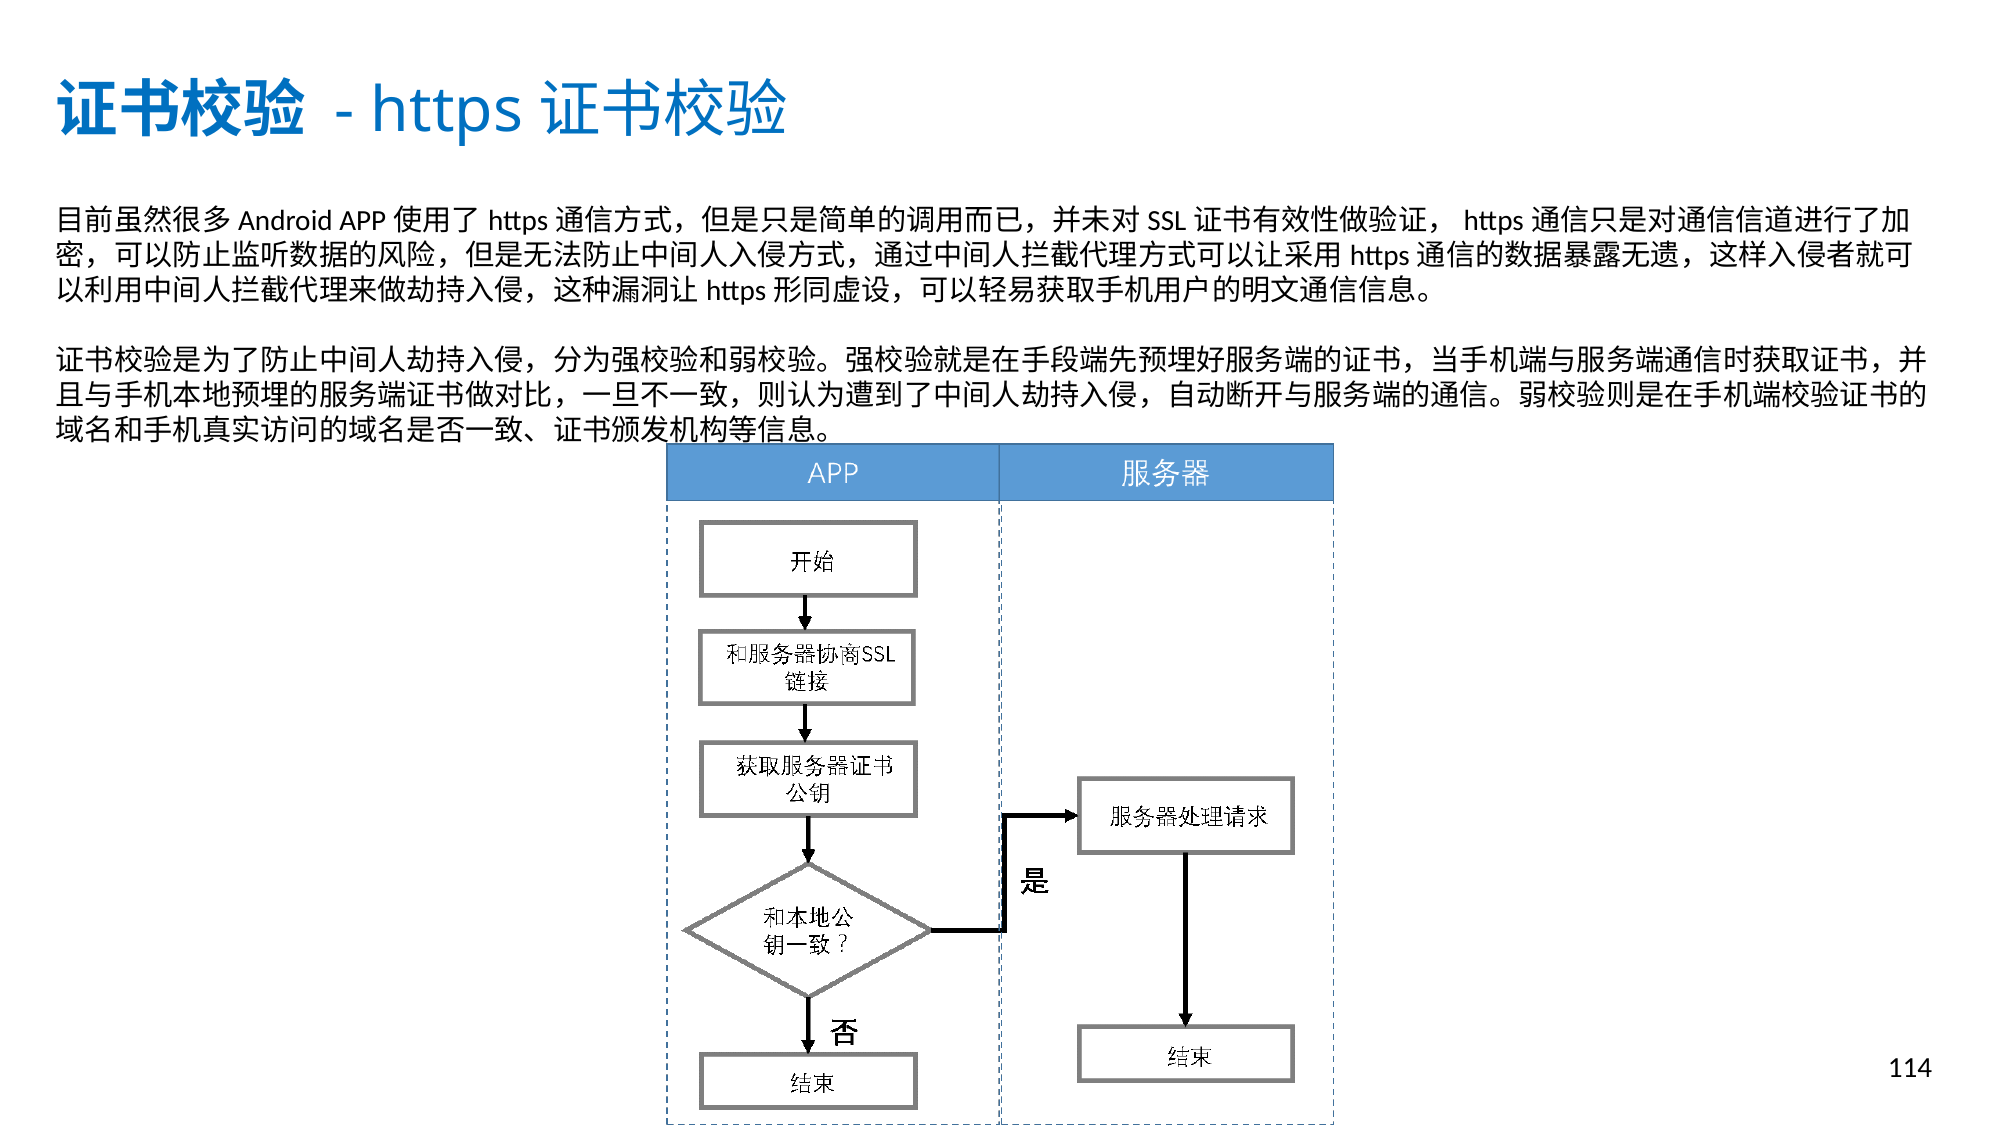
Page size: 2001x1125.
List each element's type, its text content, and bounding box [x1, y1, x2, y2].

text_box 证书校验 - https证书校验 [40, 61, 1670, 151]
picture [666, 443, 1334, 1125]
slide_number 114 [1829, 1042, 1944, 1103]
text_box 目前虽然很多Android APP使用了https通信方式，但是只是简单的调用而已，并未对SSL证书有效性做验证，https通信只是对通信信道进行了加密，可以防止监听数据的风险，但是无法防止中间人入侵方式，通过中间人拦截代理方式可以让采用https通信的数据暴露无遗，这样入侵者就可以利用中间人拦截代理来做劫持入侵，这种漏洞让https形同虚设，可以轻易获取手机用户的明文通信信息。 证书校验是为了防止中间人劫持入侵，分为强校验和弱校验。强校验就是在手段端先预埋好服务端的证书，当手机端与服务端通信时获取证书，并且与手机本地预埋的服务端证书做对比，一旦不一致，则认为遭到了中间人劫持入侵，自动断开与服务端的通信。弱校验则是在手机端校验证书的域名和手机真实访问的域名是否一致、证书颁发机构等信息。 [40, 193, 1944, 524]
